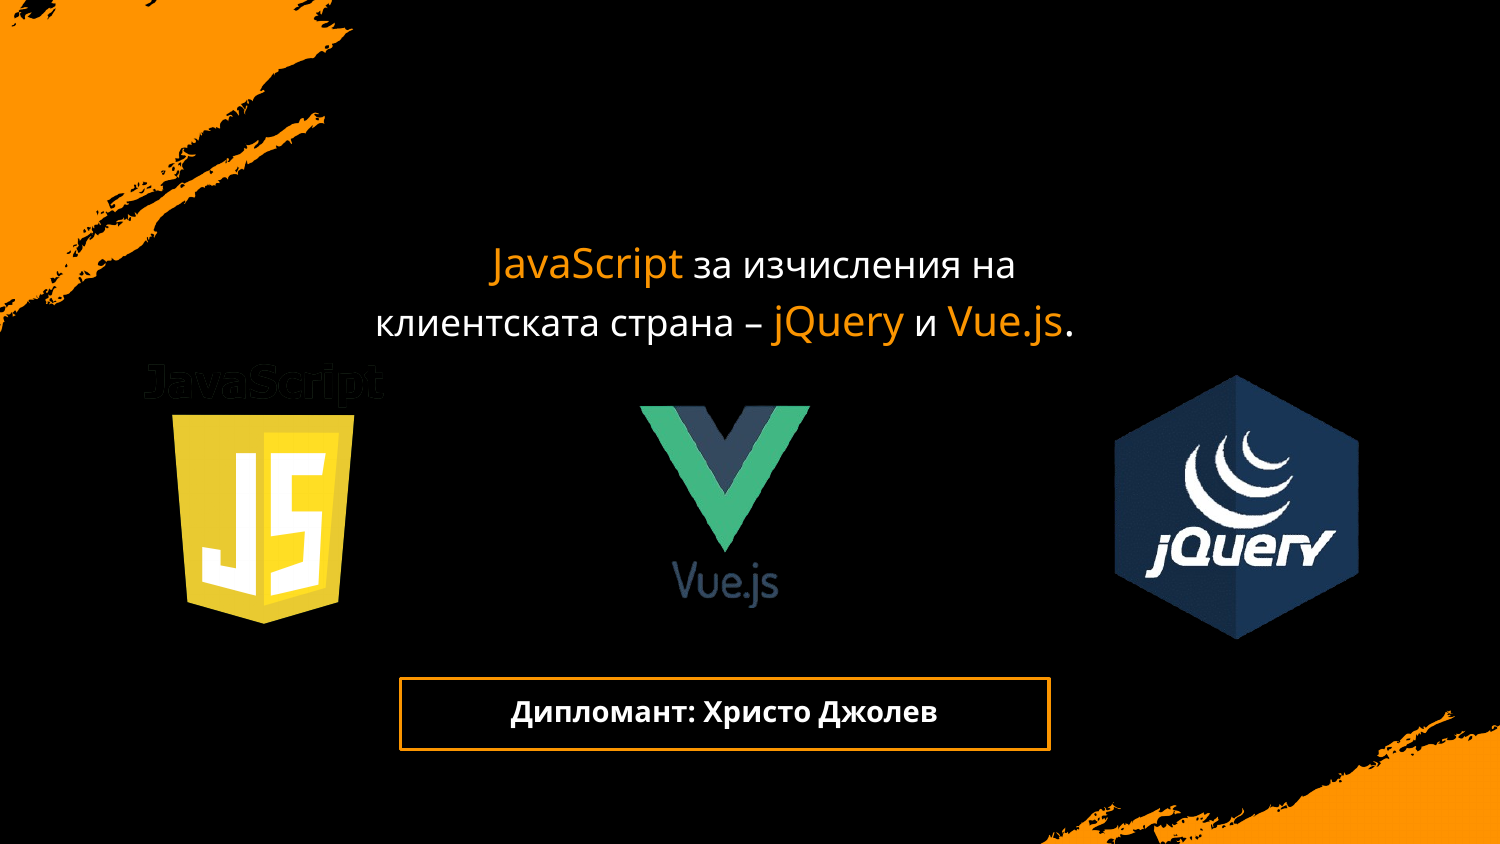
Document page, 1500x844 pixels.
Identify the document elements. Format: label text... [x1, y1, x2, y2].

picture [623, 405, 827, 609]
picture [1100, 370, 1373, 643]
picture [0, 0, 502, 628]
subtitle Дипломант: Христо Джолев [399, 677, 1051, 751]
title JavaScript за изчисления на клиентската страна – jQuery и Vue.js. [329, 133, 1121, 360]
picture [1029, 693, 1500, 844]
